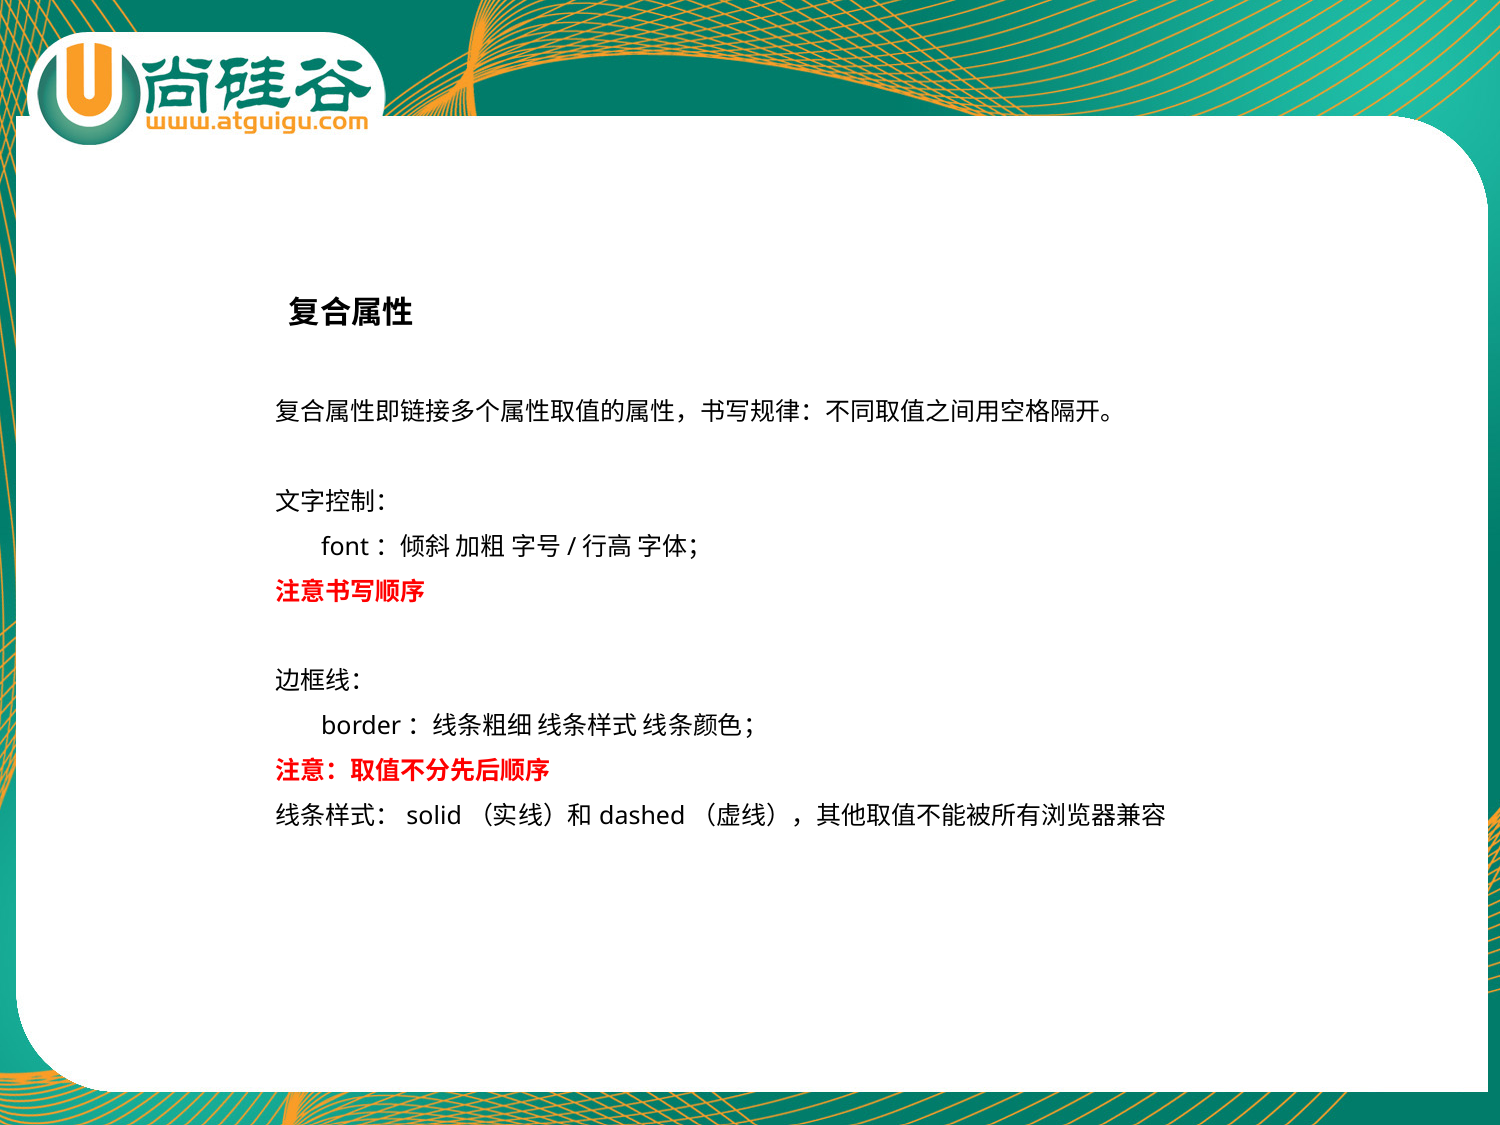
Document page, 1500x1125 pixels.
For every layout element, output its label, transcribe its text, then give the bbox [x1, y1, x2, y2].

text_box 复合属性即链接多个属性取值的属性，书写规律：不同取值之间用空格隔开。 文字控制： font：倾斜 加粗 字号/行高 字体； 注意书写顺序 边框线： border：线条粗细 线条样式 线条颜色； 注意：取值不分先后顺序 线条样式：solid（实线）和dashed（虚线），其他取值不能被所有浏览器兼容 [260, 373, 1182, 837]
picture [0, 0, 1500, 1125]
text_box 复合属性 [274, 284, 429, 337]
